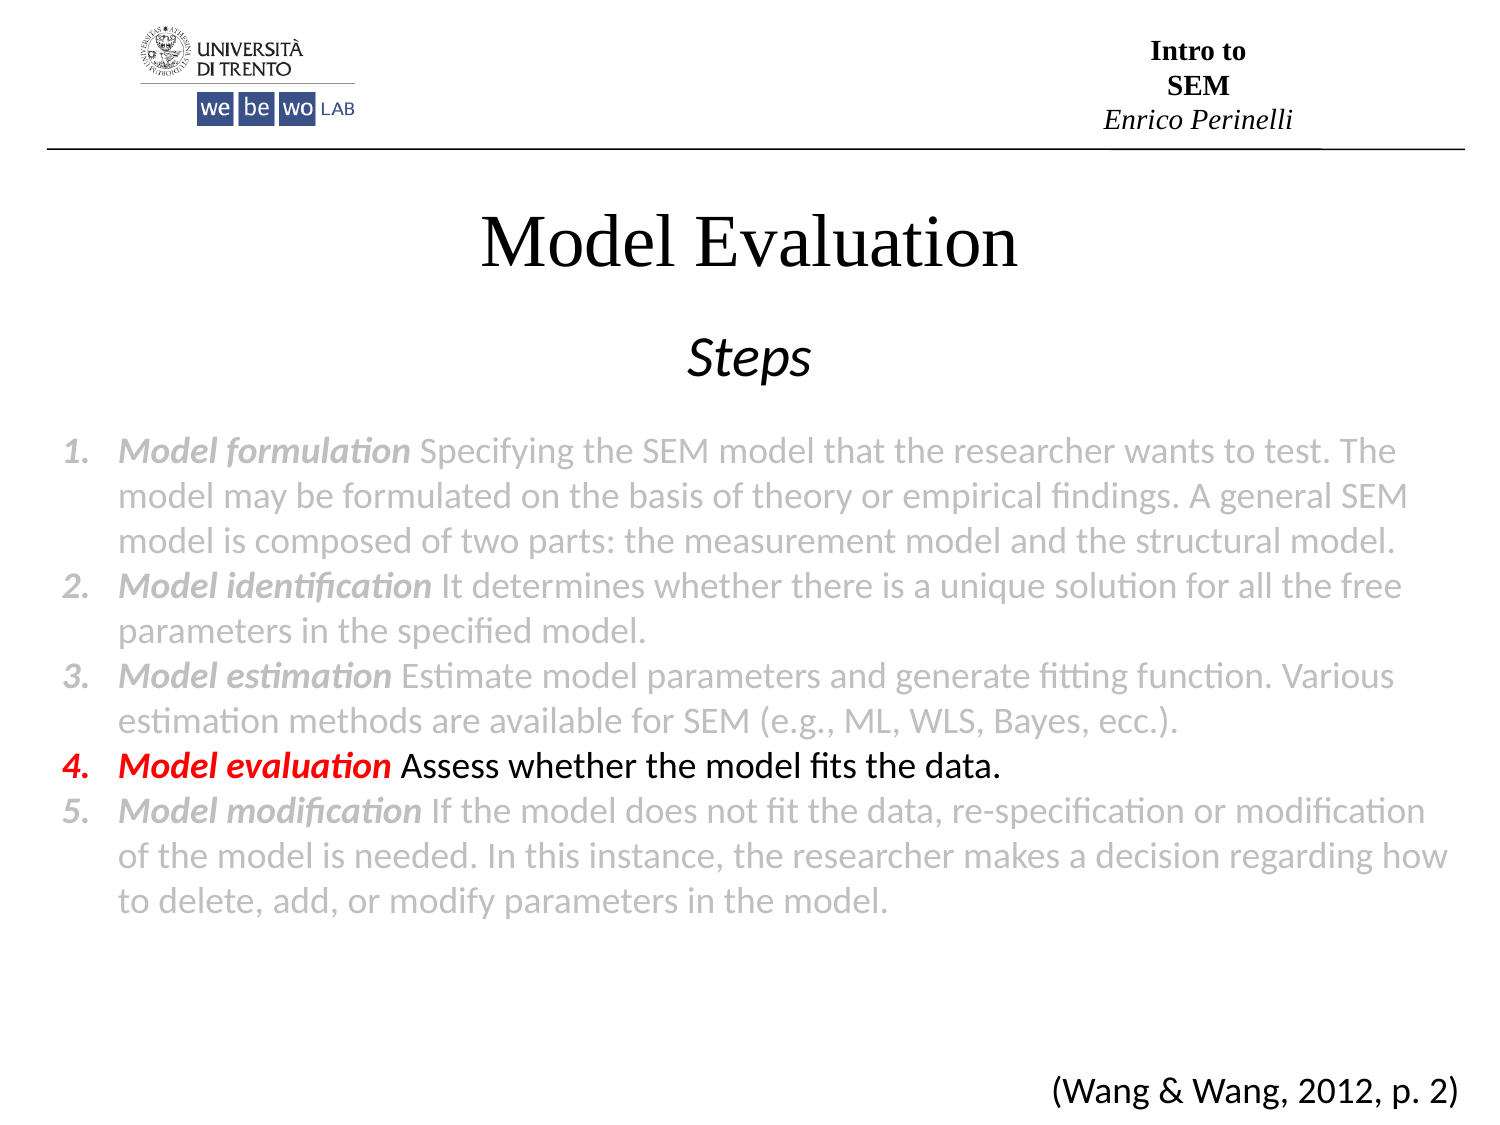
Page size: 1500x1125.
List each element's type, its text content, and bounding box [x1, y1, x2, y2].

text_box Model formulation Specifying the SEM model that the researcher wants to test. The model may be formulated on the basis of theory or empirical findings. A general SEM model is composed of two parts: the measurement model and the structural model. Model identification It determines whether there is a unique solution for all the free parameters in the specified model. Model estimation Estimate model parameters and generate fitting function. Various estimation methods are available for SEM (e.g., ML, WLS, Bayes, ecc.). Model evaluation Assess whether the model fits the data. Model modification If the model does not fit the data, re-specification or modification of the model is needed. In this instance, the researcher makes a decision regarding how to delete, add, or modify parameters in the model. [46, 418, 1465, 928]
text_box Model Evaluation [70, 184, 1430, 290]
text_box (Wang & Wang, 2012, p. 2) [1036, 1058, 1475, 1119]
picture [136, 19, 362, 134]
text_box Intro to SEM Enrico Perinelli [1088, 23, 1309, 143]
text_box Steps [672, 310, 828, 395]
